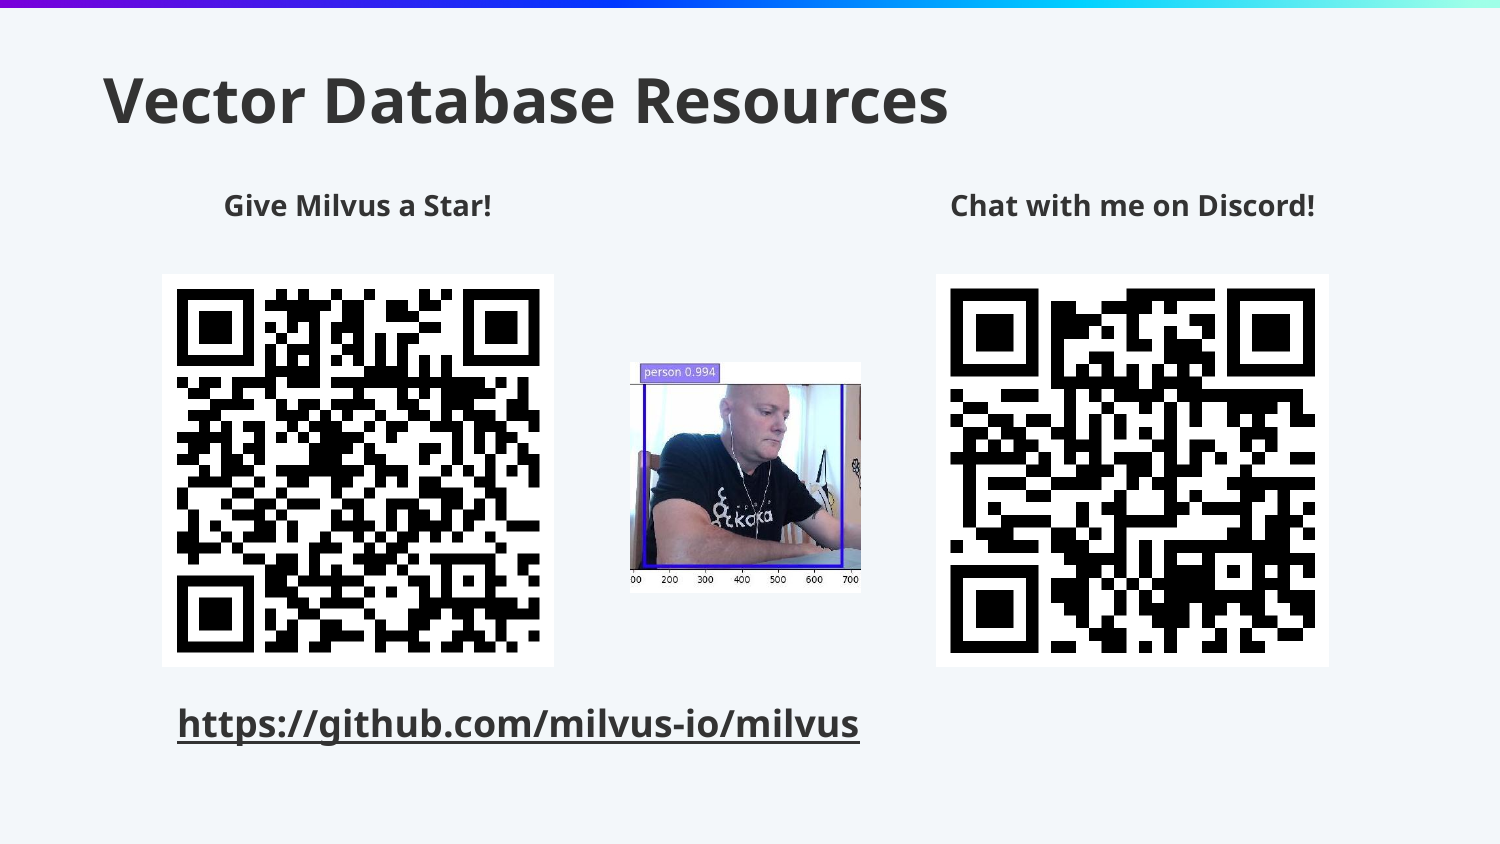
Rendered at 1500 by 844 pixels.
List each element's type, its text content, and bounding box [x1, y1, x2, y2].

picture [161, 274, 554, 667]
picture [0, 0, 948, 8]
picture [1080, 0, 1500, 8]
text_box https://github.com/milvus-io/milvus [162, 685, 897, 767]
list Give Milvus a Star! [103, 181, 612, 760]
list Chat with me on Discord! [878, 181, 1387, 760]
picture [936, 274, 1329, 667]
picture [629, 362, 861, 594]
title Vector Database Resources [103, 31, 1398, 167]
